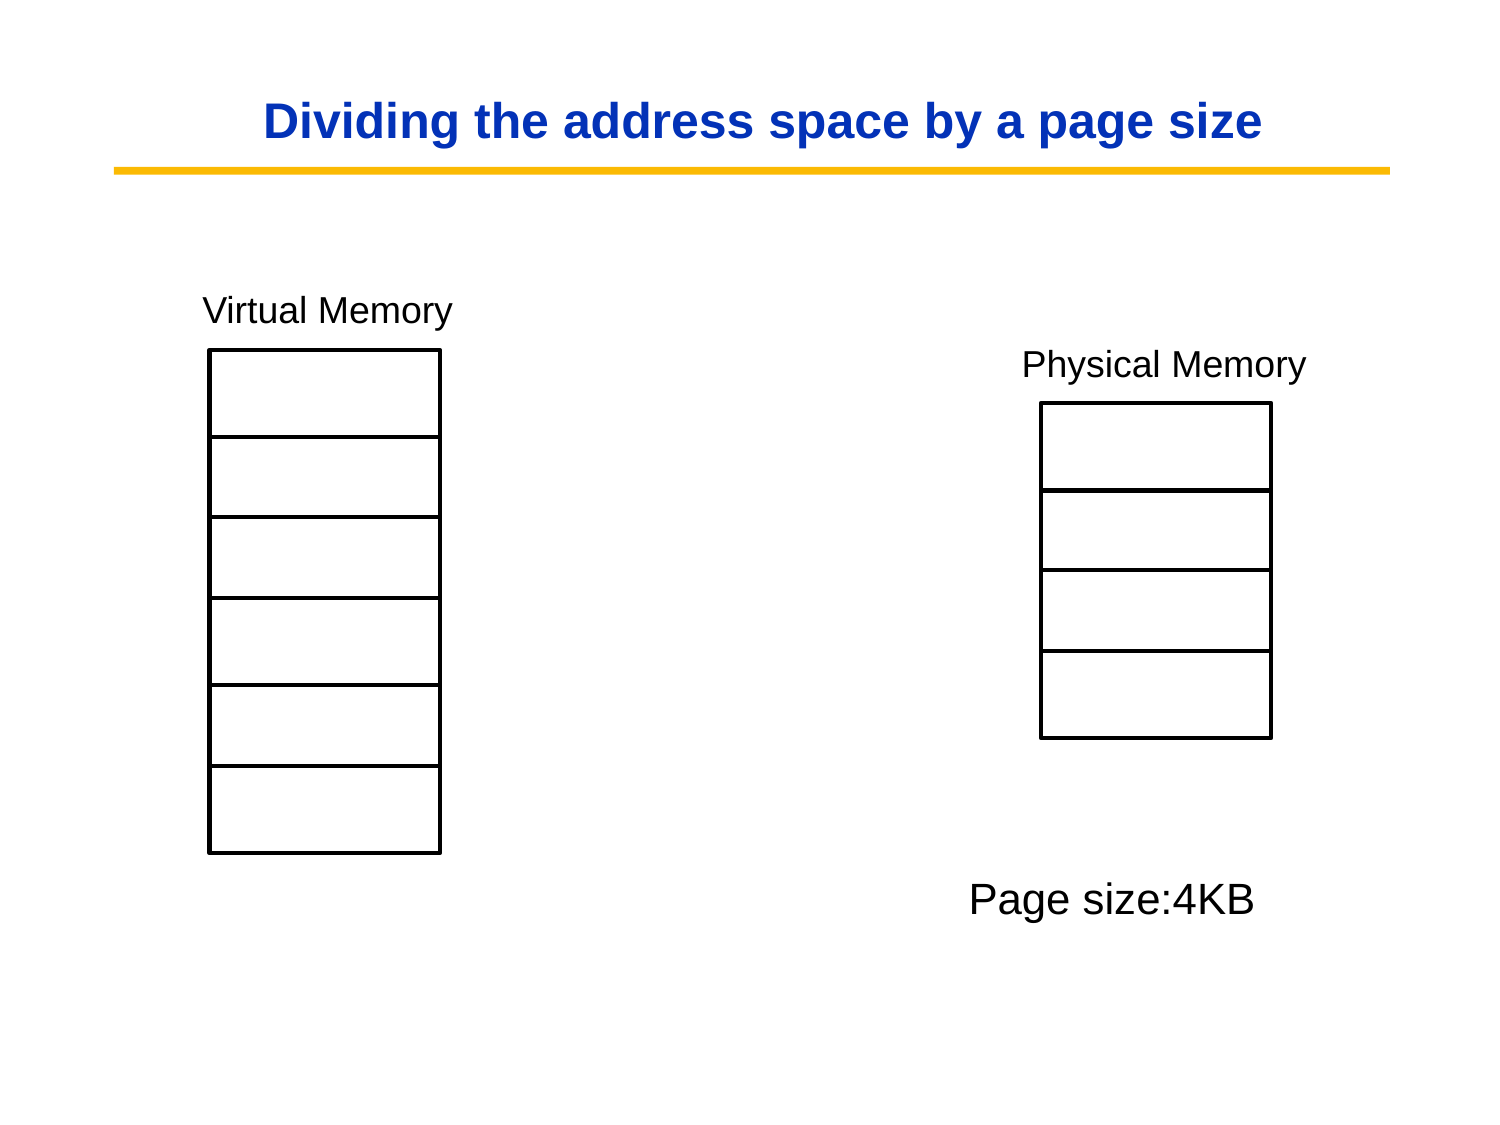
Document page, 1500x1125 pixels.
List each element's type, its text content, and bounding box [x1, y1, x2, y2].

text_box [209, 437, 440, 517]
text_box Virtual Memory [187, 278, 507, 339]
text_box [1040, 570, 1272, 651]
text_box [1040, 490, 1272, 570]
text_box [209, 349, 440, 437]
text_box [1040, 403, 1272, 490]
text_box [209, 597, 440, 685]
title Dividing the address space by a page size [200, 76, 1326, 168]
text_box [209, 517, 440, 597]
text_box [209, 766, 440, 854]
text_box [1040, 651, 1272, 739]
text_box Physical Memory [1006, 332, 1326, 392]
text_box [209, 685, 440, 766]
text_box Page size:4KB [953, 863, 1282, 931]
